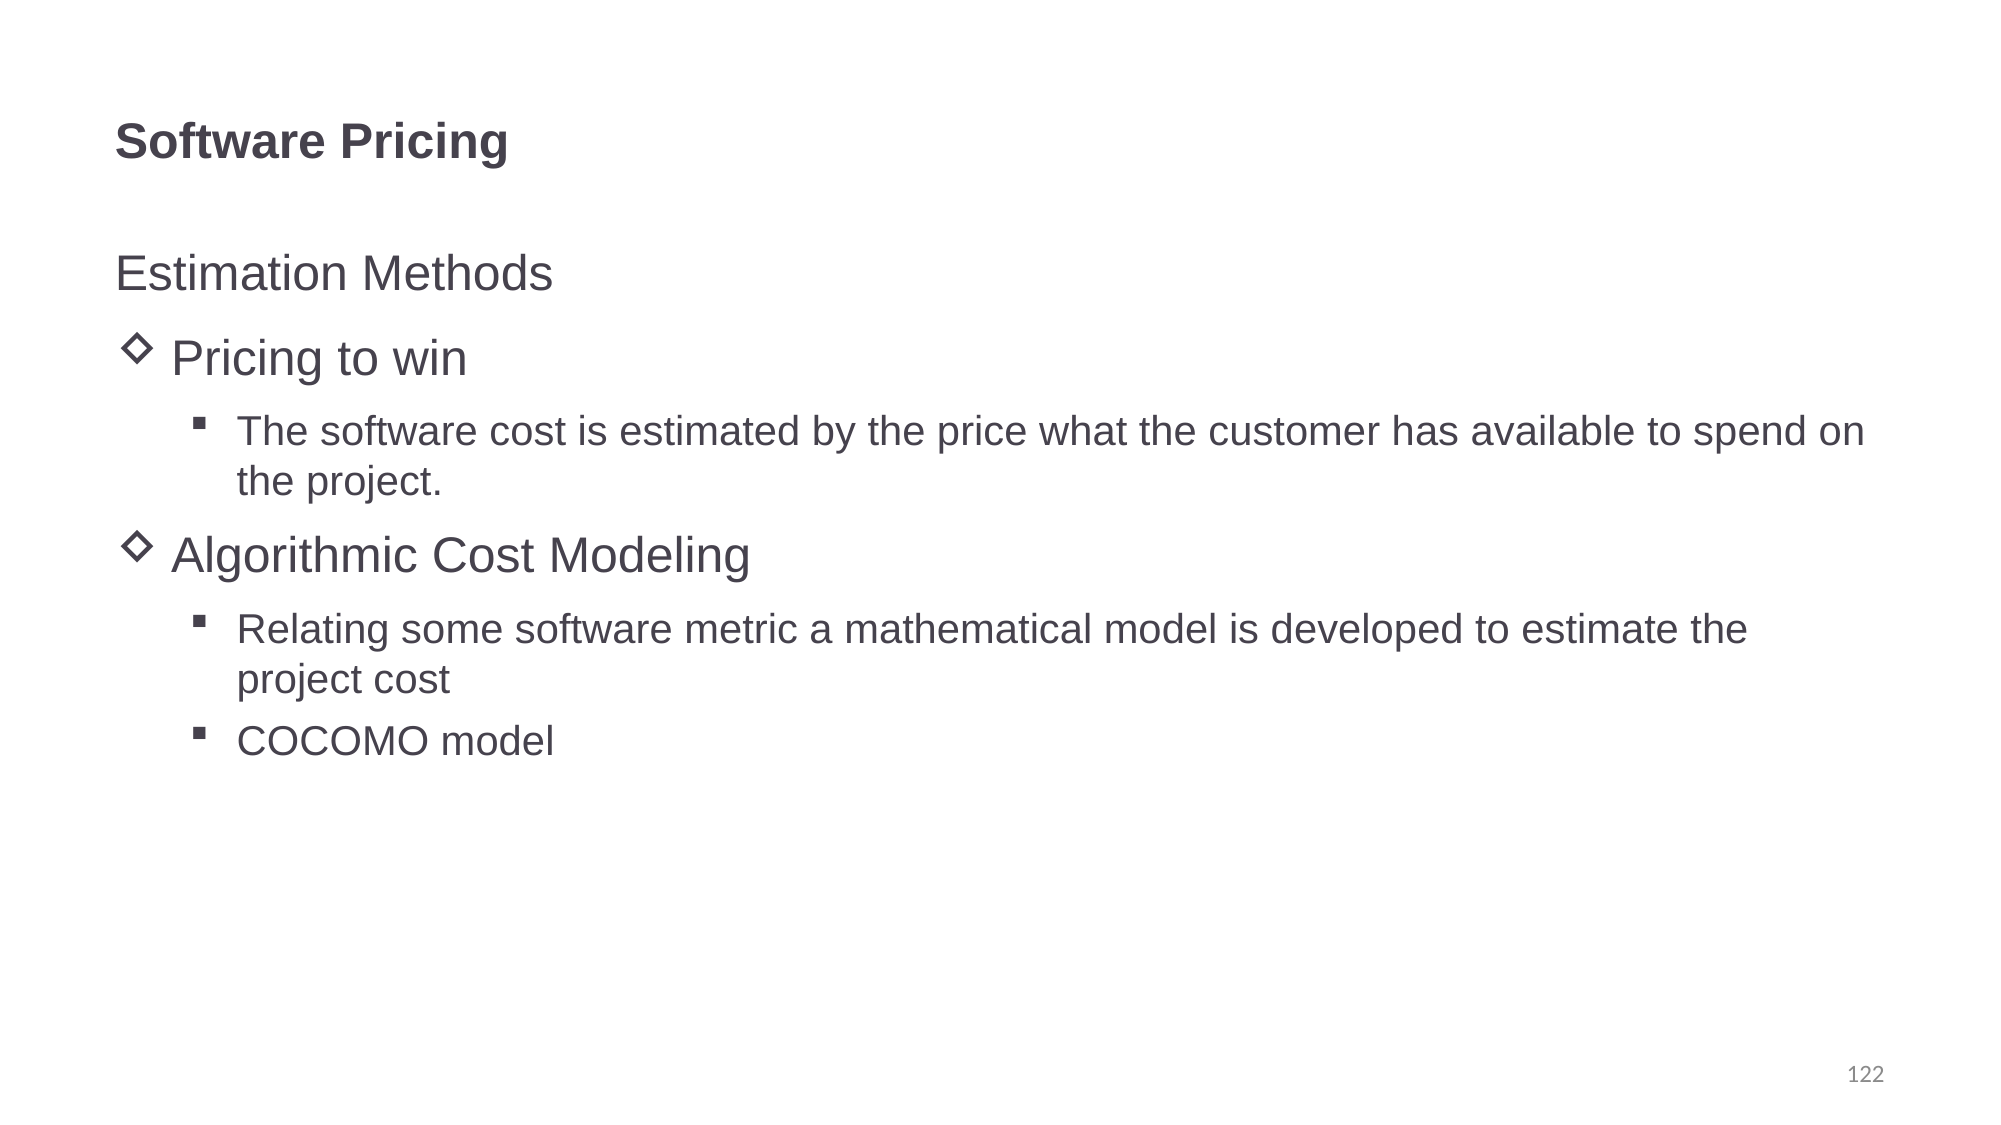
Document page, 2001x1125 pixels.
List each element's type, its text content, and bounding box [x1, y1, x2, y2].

title Software Pricing [99, 44, 1696, 232]
list Estimation Methods Pricing to win The software cost is estimated by the price what the customer has available to spend on the project. Algorithmic Cost Modeling Relating some software metric a mathematical model is developed to estimate the project cost COCOMO model [99, 232, 1900, 975]
slide_number 122 [1433, 1042, 1900, 1103]
